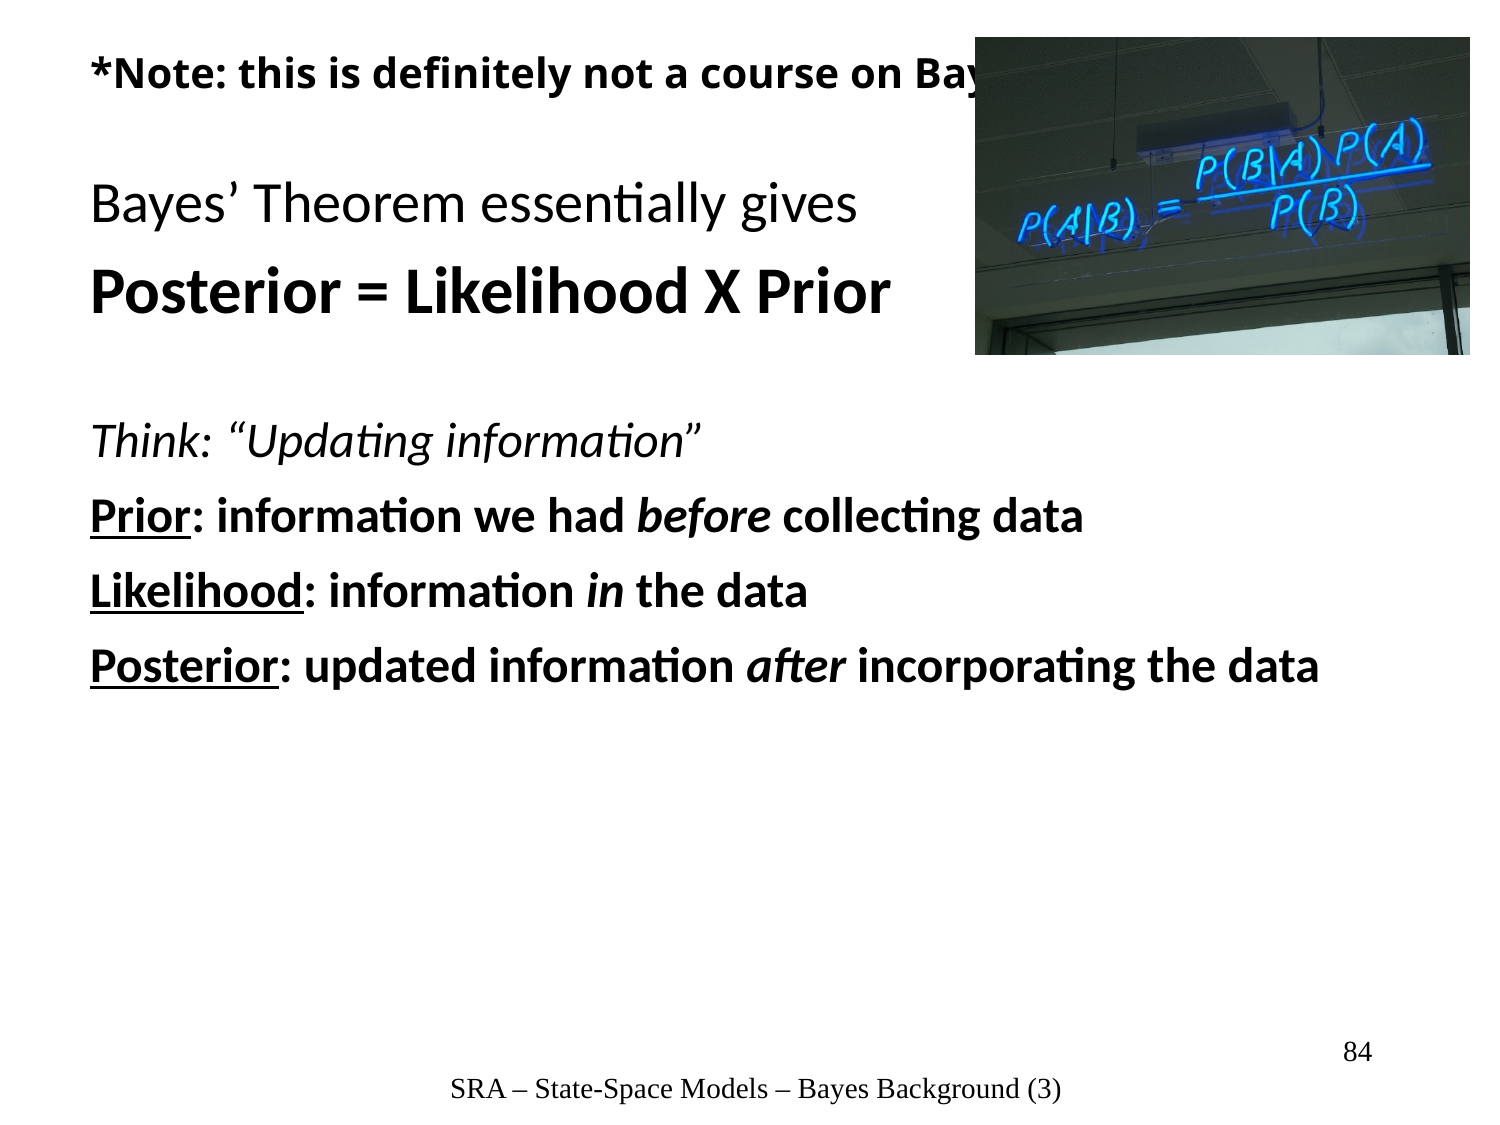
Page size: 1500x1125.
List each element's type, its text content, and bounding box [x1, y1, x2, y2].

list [974, 37, 1470, 355]
text_box SRA – State-Space Models – Bayes Background (3) [424, 1062, 1088, 1118]
text_box Think: “Updating information” Prior: information we had before collecting data Likelihood: information in the data Posterior: updated information after incorporating the data [74, 407, 1438, 1088]
text_box 84 [1074, 1024, 1388, 1100]
title *Note: this is definitely not a course on Bayes! [75, 37, 974, 112]
text_box Bayes’ Theorem essentially gives Posterior = Likelihood X Prior [75, 164, 925, 355]
